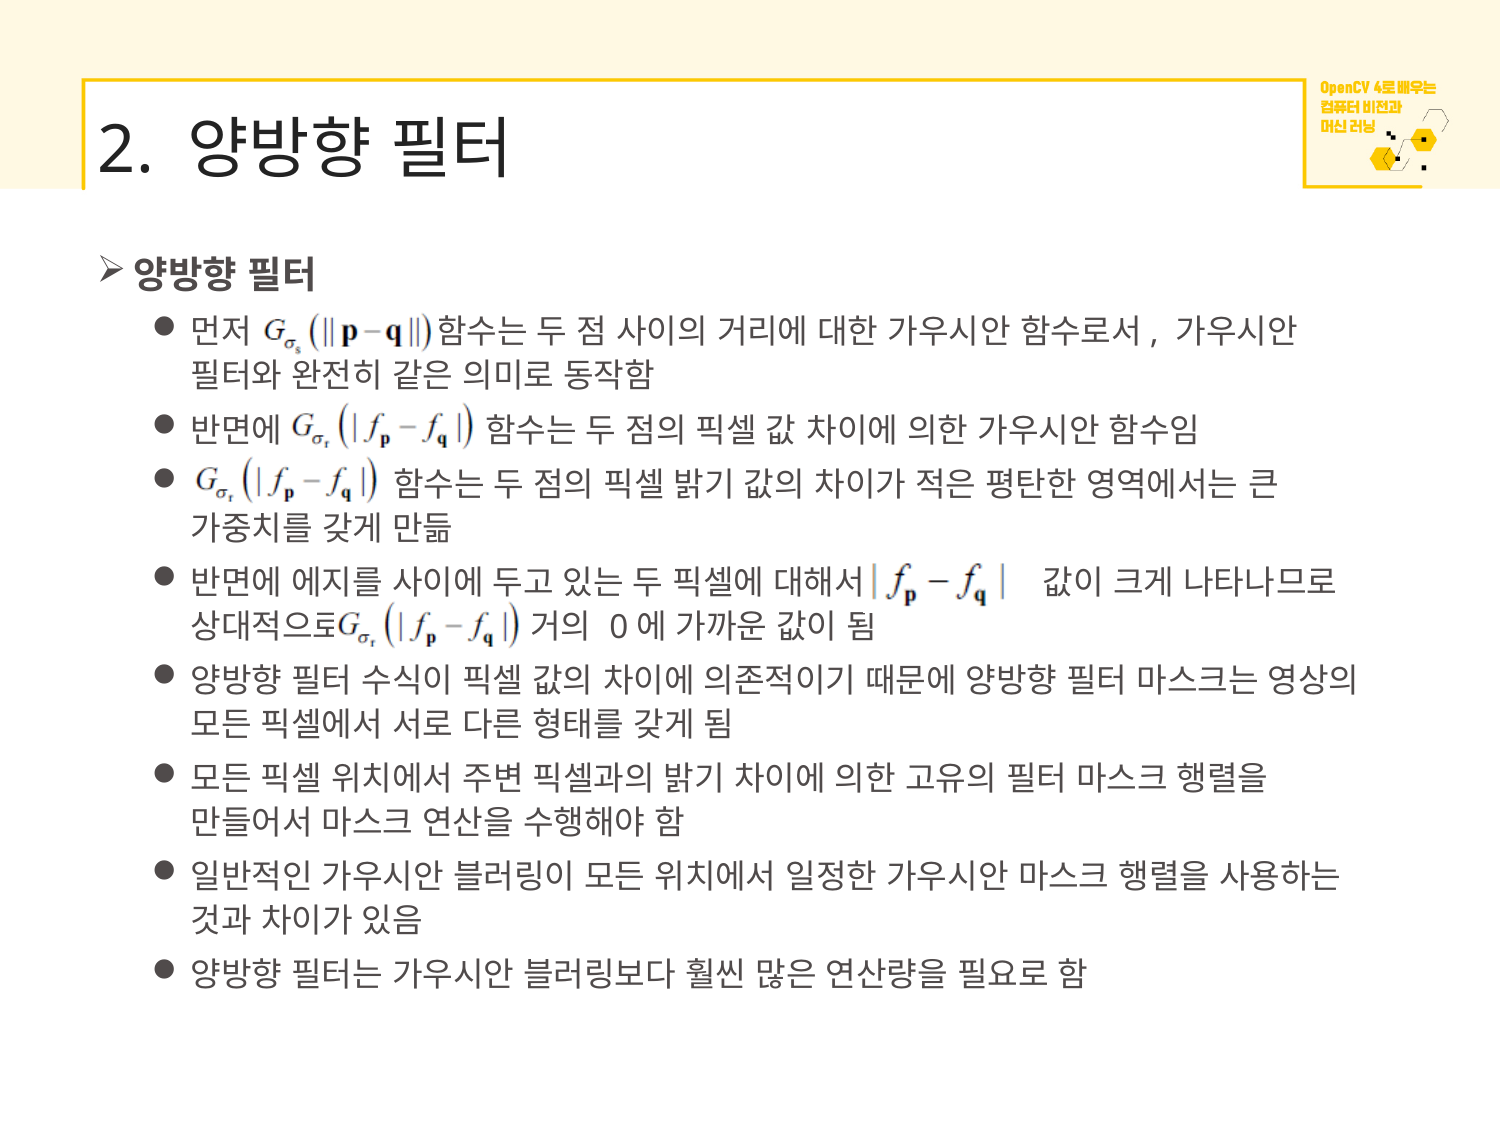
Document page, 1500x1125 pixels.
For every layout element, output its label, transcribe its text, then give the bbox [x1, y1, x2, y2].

picture [0, 0, 1500, 1125]
list 양방향 필터 먼저 함수는 두 점 사이의 거리에 대한 가우시안 함수로서, 가우시안 필터와 완전히 같은 의미로 동작함 반면에 함수는 두 점의 픽셀 값 차이에 의한 가우시안 함수임 함수는 두 점의 픽셀 밝기 값의 차이가 적은 평탄한 영역에서는 큰 가중치를 갖게 만듦 반면에 에지를 사이에 두고 있는 두 픽셀에 대해서는 값이 크게 나타나므로 상대적으로 는 거의 0에 가까운 값이 됨 양방향 필터 수식이 픽셀 값의 차이에 의존적이기 때문에 양방향 필터 마스크는 영상의 모든 픽셀에서 서로 다른 형태를 갖게 됨 모든 픽셀 위치에서 주변 픽셀과의 밝기 차이에 의한 고유의 필터 마스크 행렬을 만들어서 마스크 연산을 수행해야 함 일반적인 가우시안 블러링이 모든 위치에서 일정한 가우시안 마스크 행렬을 사용하는 것과 차이가 있음 양방향 필터는 가우시안 블러링보다 훨씬 많은 연산량을 필요로 함 [81, 239, 1412, 1054]
title 2. 양방향 필터 [82, 61, 1413, 193]
